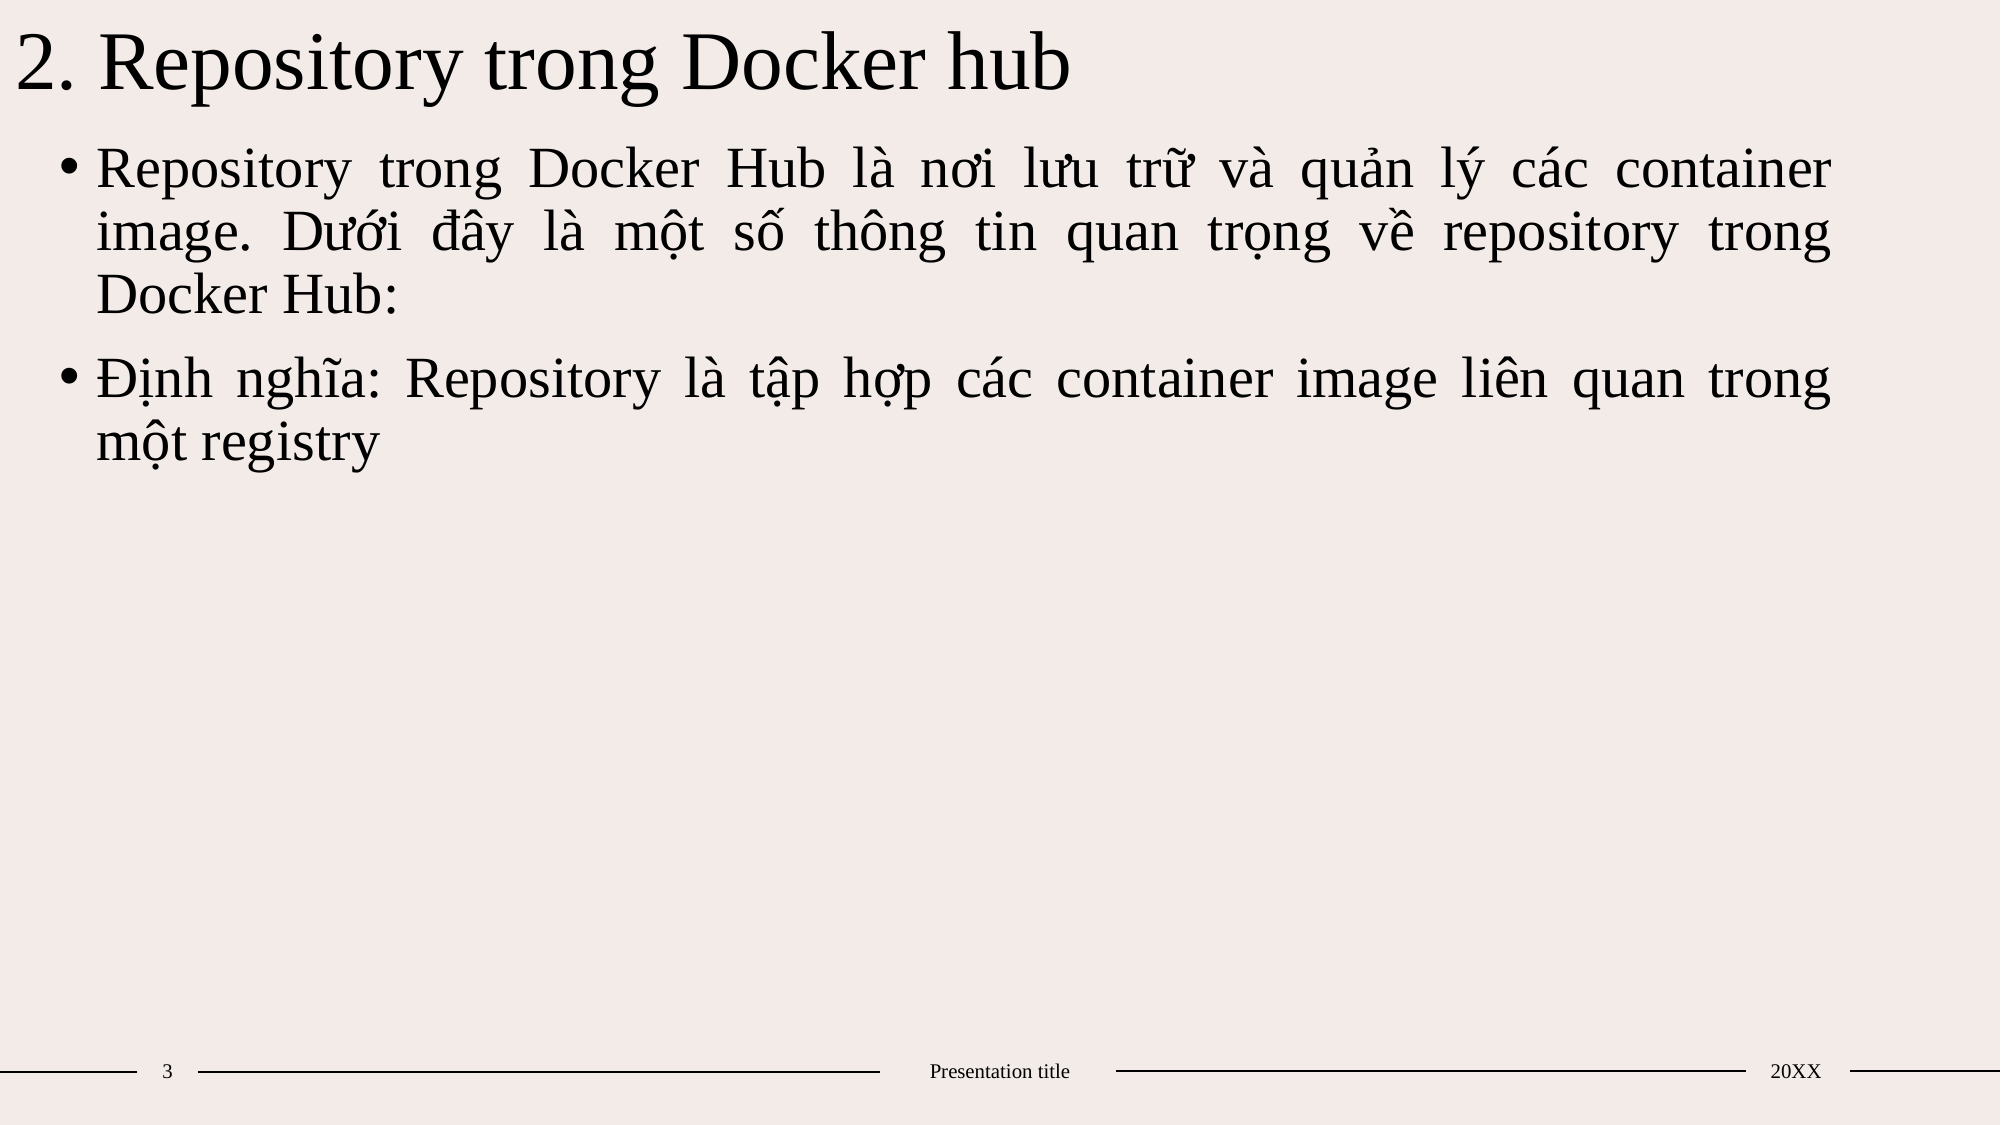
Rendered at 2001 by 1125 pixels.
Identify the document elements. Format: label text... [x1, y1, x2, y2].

slide_number 3 [137, 1050, 198, 1091]
list Repository trong Docker Hub là nơi lưu trữ và quản lý các container image. Dưới đây là một số thông tin quan trọng về repository trong Docker Hub: Định nghĩa: Repository là tập hợp các container image liên quan trong một registry [44, 129, 1849, 1000]
footer Presentation title [879, 1050, 1120, 1091]
slide_number 20XX [1743, 1050, 1849, 1091]
title 2. Repository trong Docker hub [0, 0, 1626, 165]
